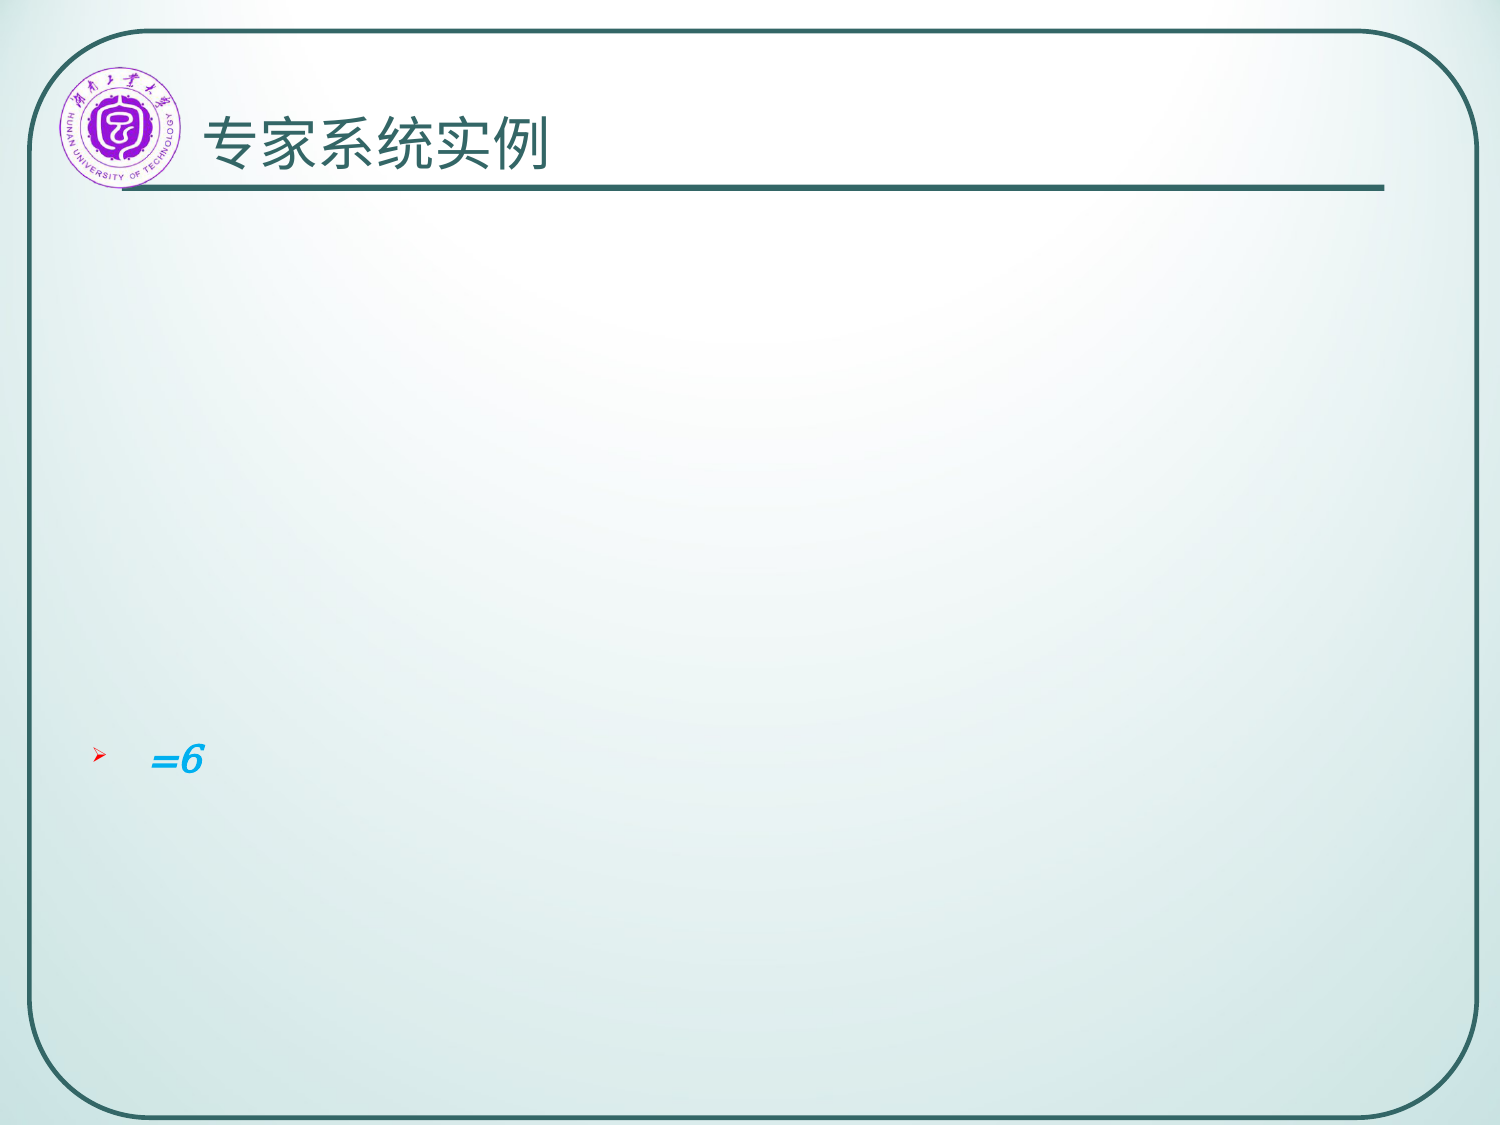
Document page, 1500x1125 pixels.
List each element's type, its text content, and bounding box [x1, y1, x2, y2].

title 专家系统实例 [159, 66, 1422, 185]
picture [0, 0, 1500, 1125]
